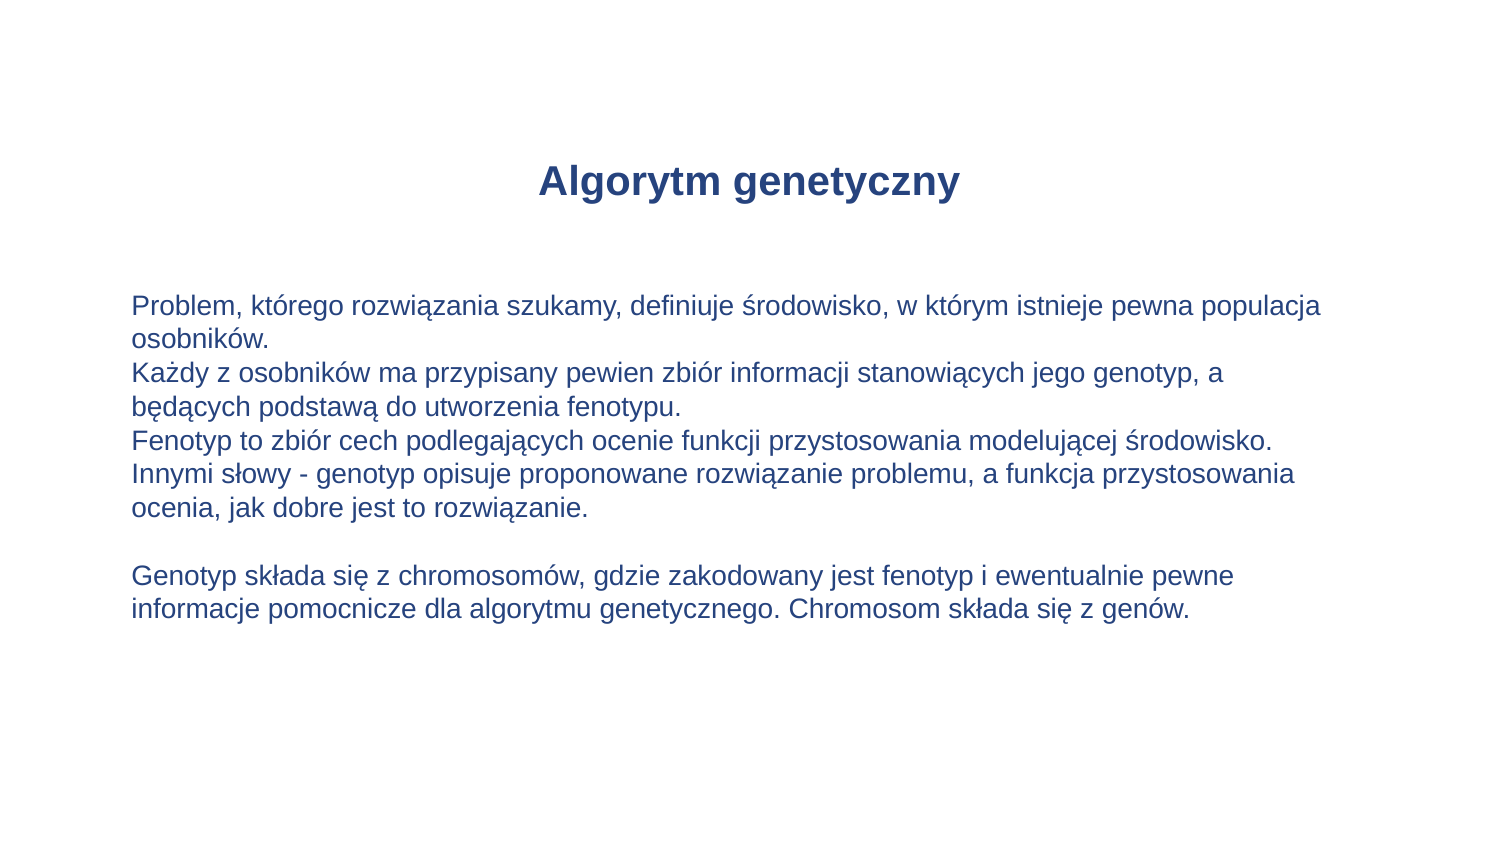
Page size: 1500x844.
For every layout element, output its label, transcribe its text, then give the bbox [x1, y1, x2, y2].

title Algorytm genetyczny [70, 89, 1428, 212]
text_box Problem, którego rozwiązania szukamy, definiuje środowisko, w którym istnieje pewna populacja osobników. Każdy z osobników ma przypisany pewien zbiór informacji stanowiących jego genotyp, a będących podstawą do utworzenia fenotypu. Fenotyp to zbiór cech podlegających ocenie funkcji przystosowania modelującej środowisko. Innymi słowy - genotyp opisuje proponowane rozwiązanie problemu, a funkcja przystosowania ocenia, jak dobre jest to rozwiązanie. Genotyp składa się z chromosomów, gdzie zakodowany jest fenotyp i ewentualnie pewne informacje pomocnicze dla algorytmu genetycznego. Chromosom składa się z genów. [116, 279, 1355, 632]
